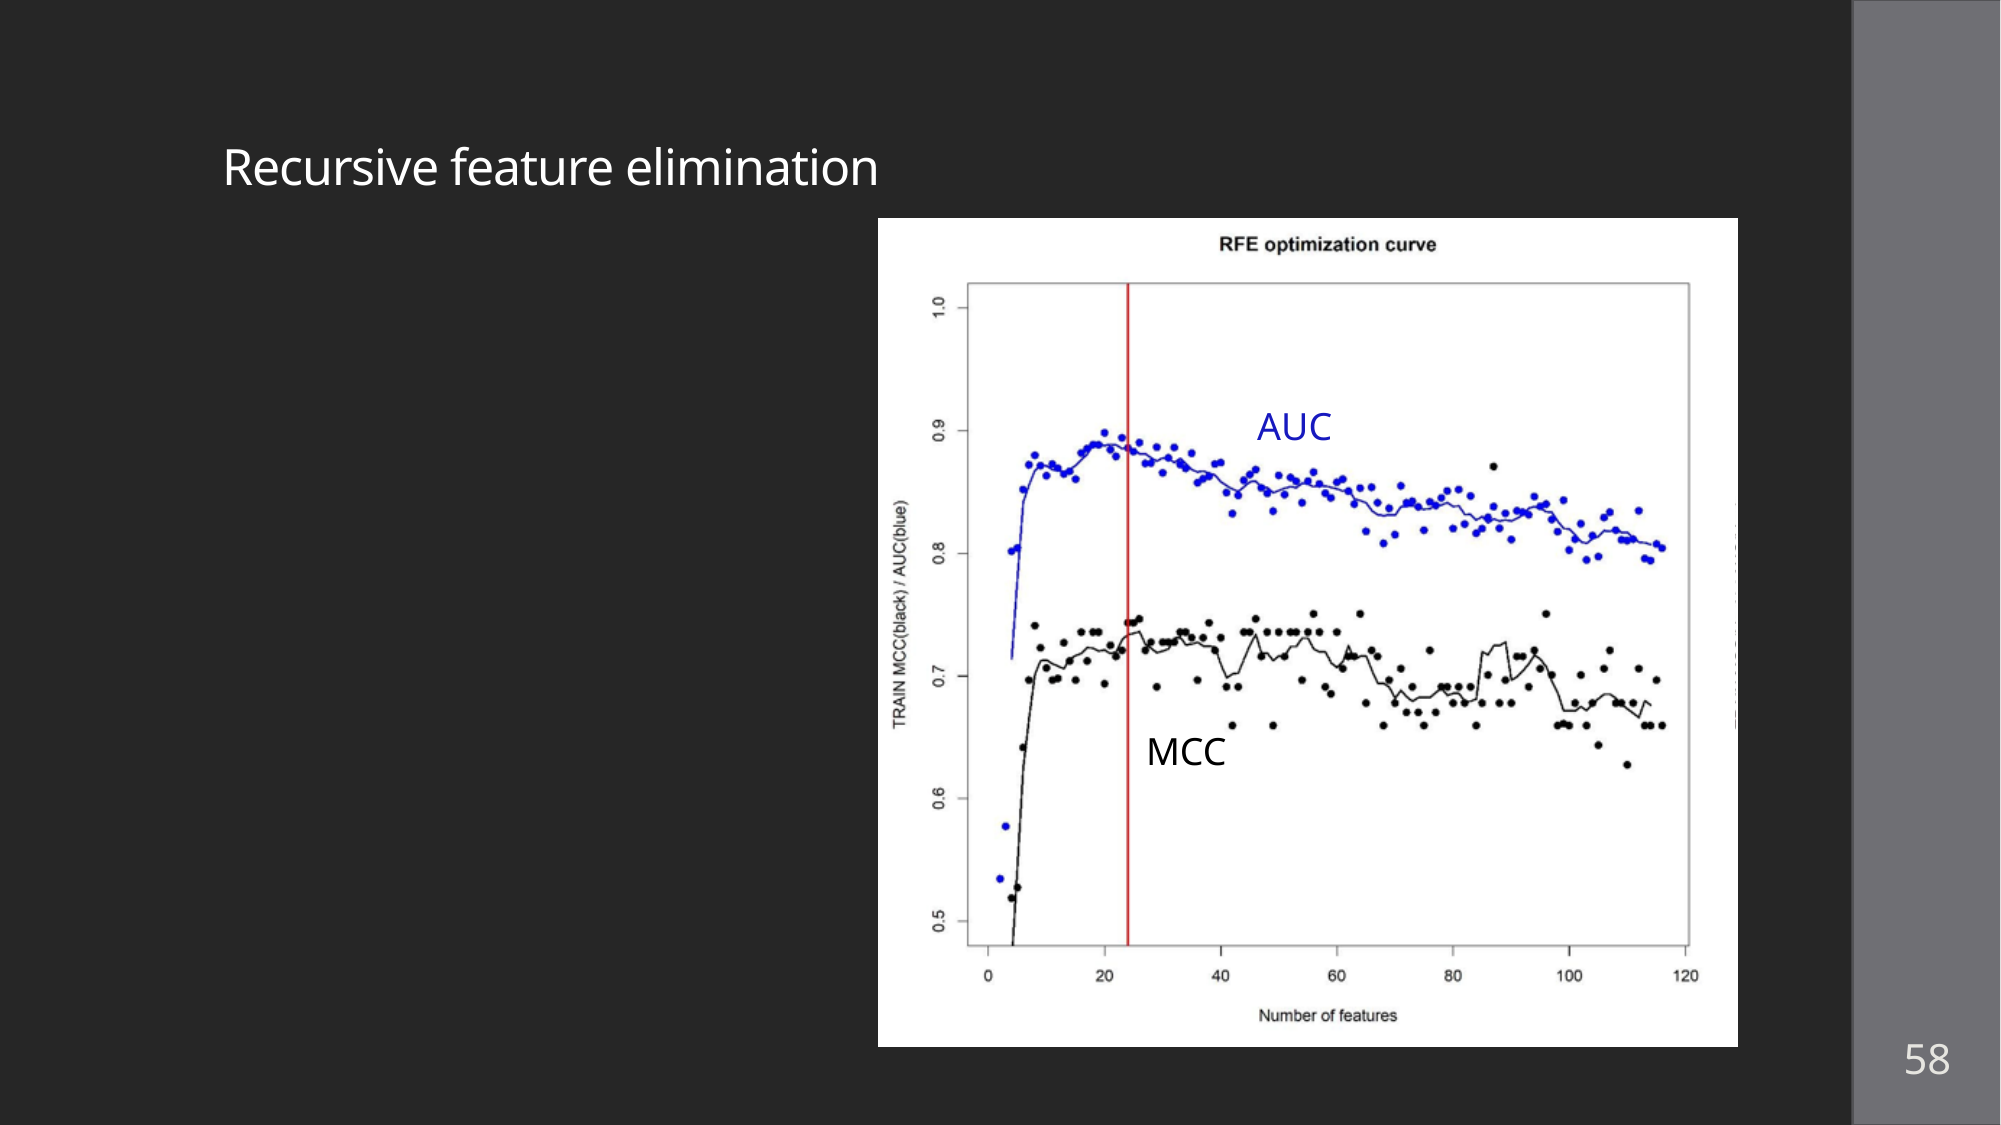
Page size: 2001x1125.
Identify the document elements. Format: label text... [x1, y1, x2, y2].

picture [879, 218, 1737, 1046]
title Recursive feature elimination [206, 60, 1797, 278]
slide_number 58 [1852, 1012, 2000, 1110]
